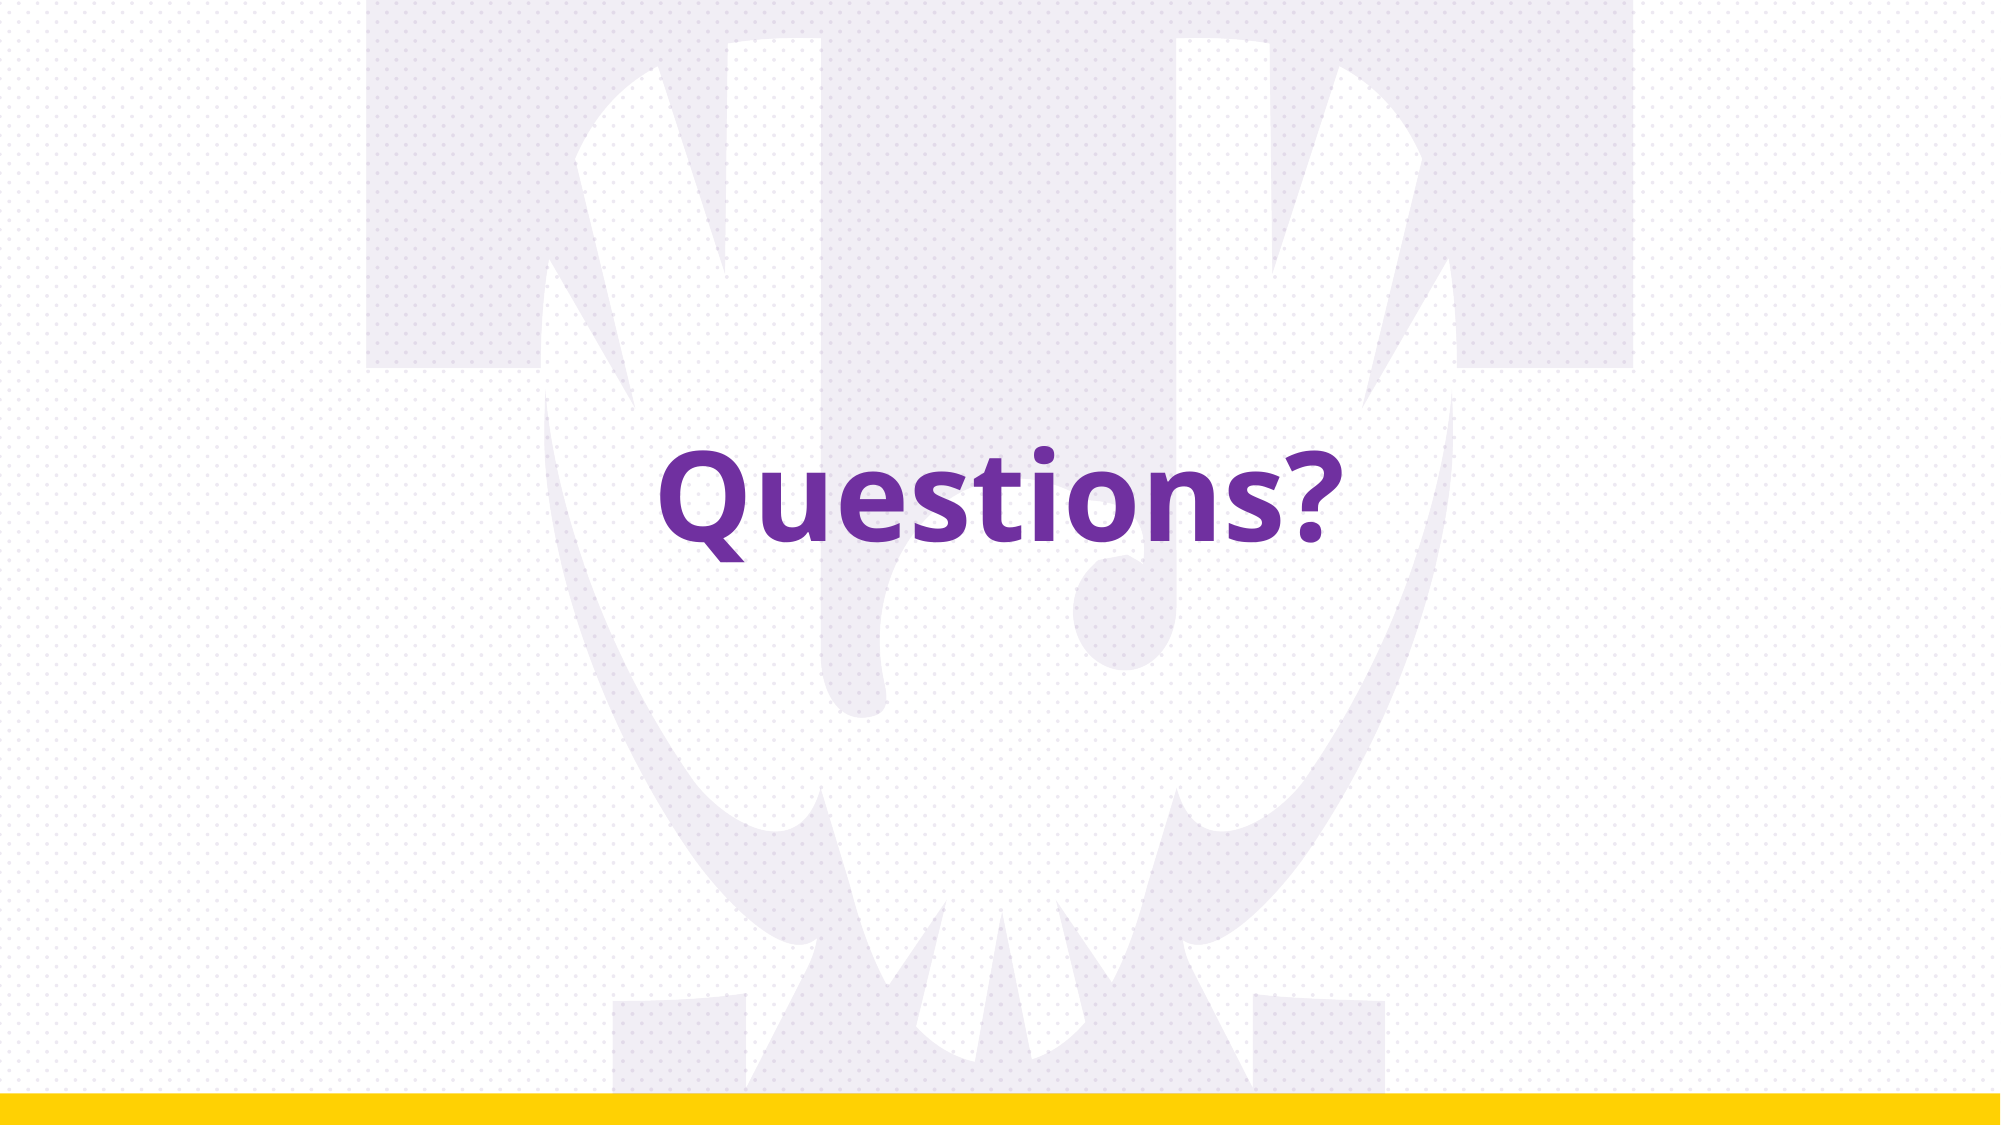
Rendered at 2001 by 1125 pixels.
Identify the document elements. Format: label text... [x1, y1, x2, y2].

title Questions? [249, 184, 1750, 576]
picture [0, 0, 2001, 1125]
